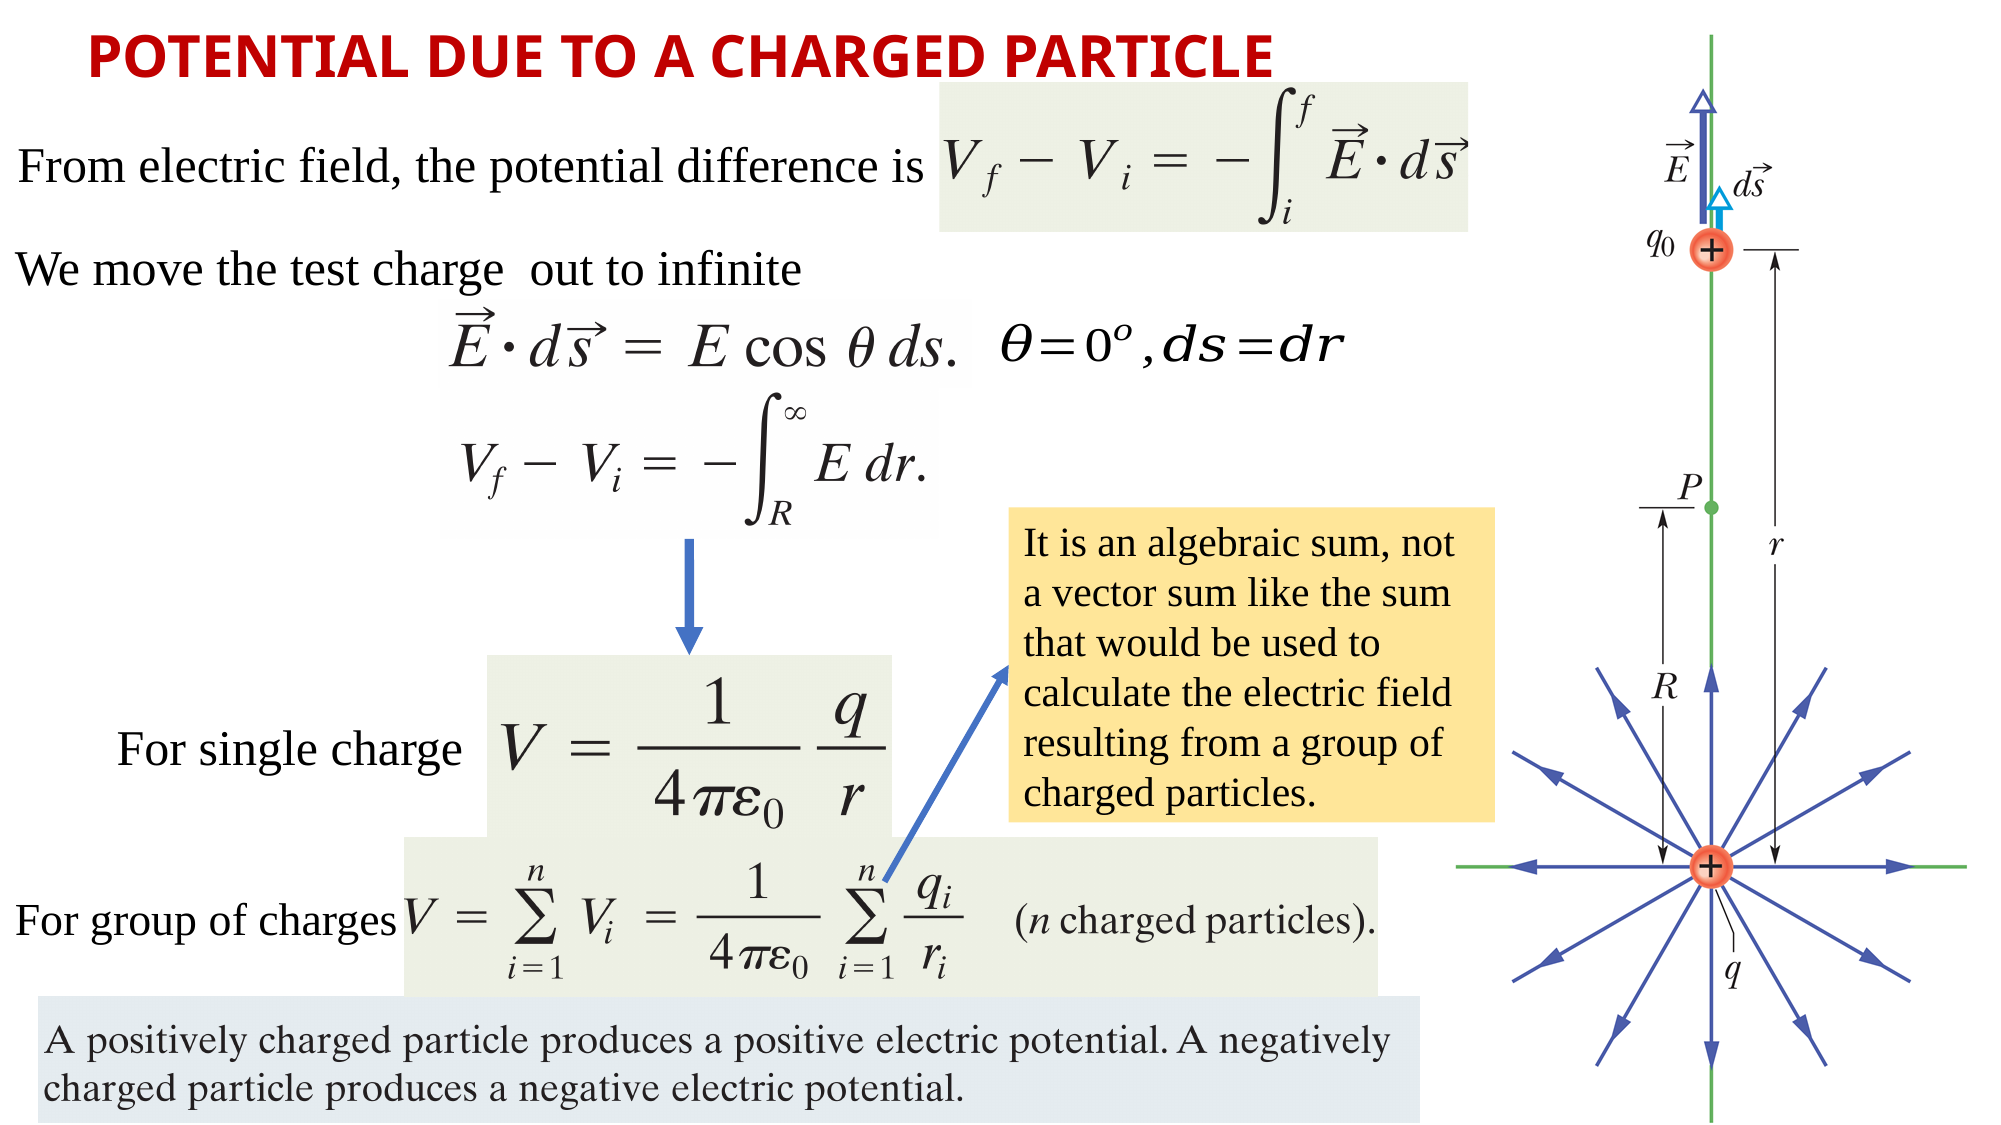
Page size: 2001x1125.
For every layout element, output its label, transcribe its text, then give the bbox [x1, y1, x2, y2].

picture [38, 0, 2000, 1125]
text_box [884, 666, 1009, 882]
text_box POTENTIAL DUE TO A CHARGED PARTICLE [71, 11, 1290, 96]
picture [438, 299, 972, 539]
text_box It is an algebraic sum, not a vector sum like the sum that would be used to calculate the electric field resulting from a group of charged particles. [1008, 507, 1419, 823]
text_box From electric field, the potential difference is [2, 125, 939, 200]
text_box For single charge [101, 707, 487, 843]
text_box For group of charges [0, 881, 404, 1007]
